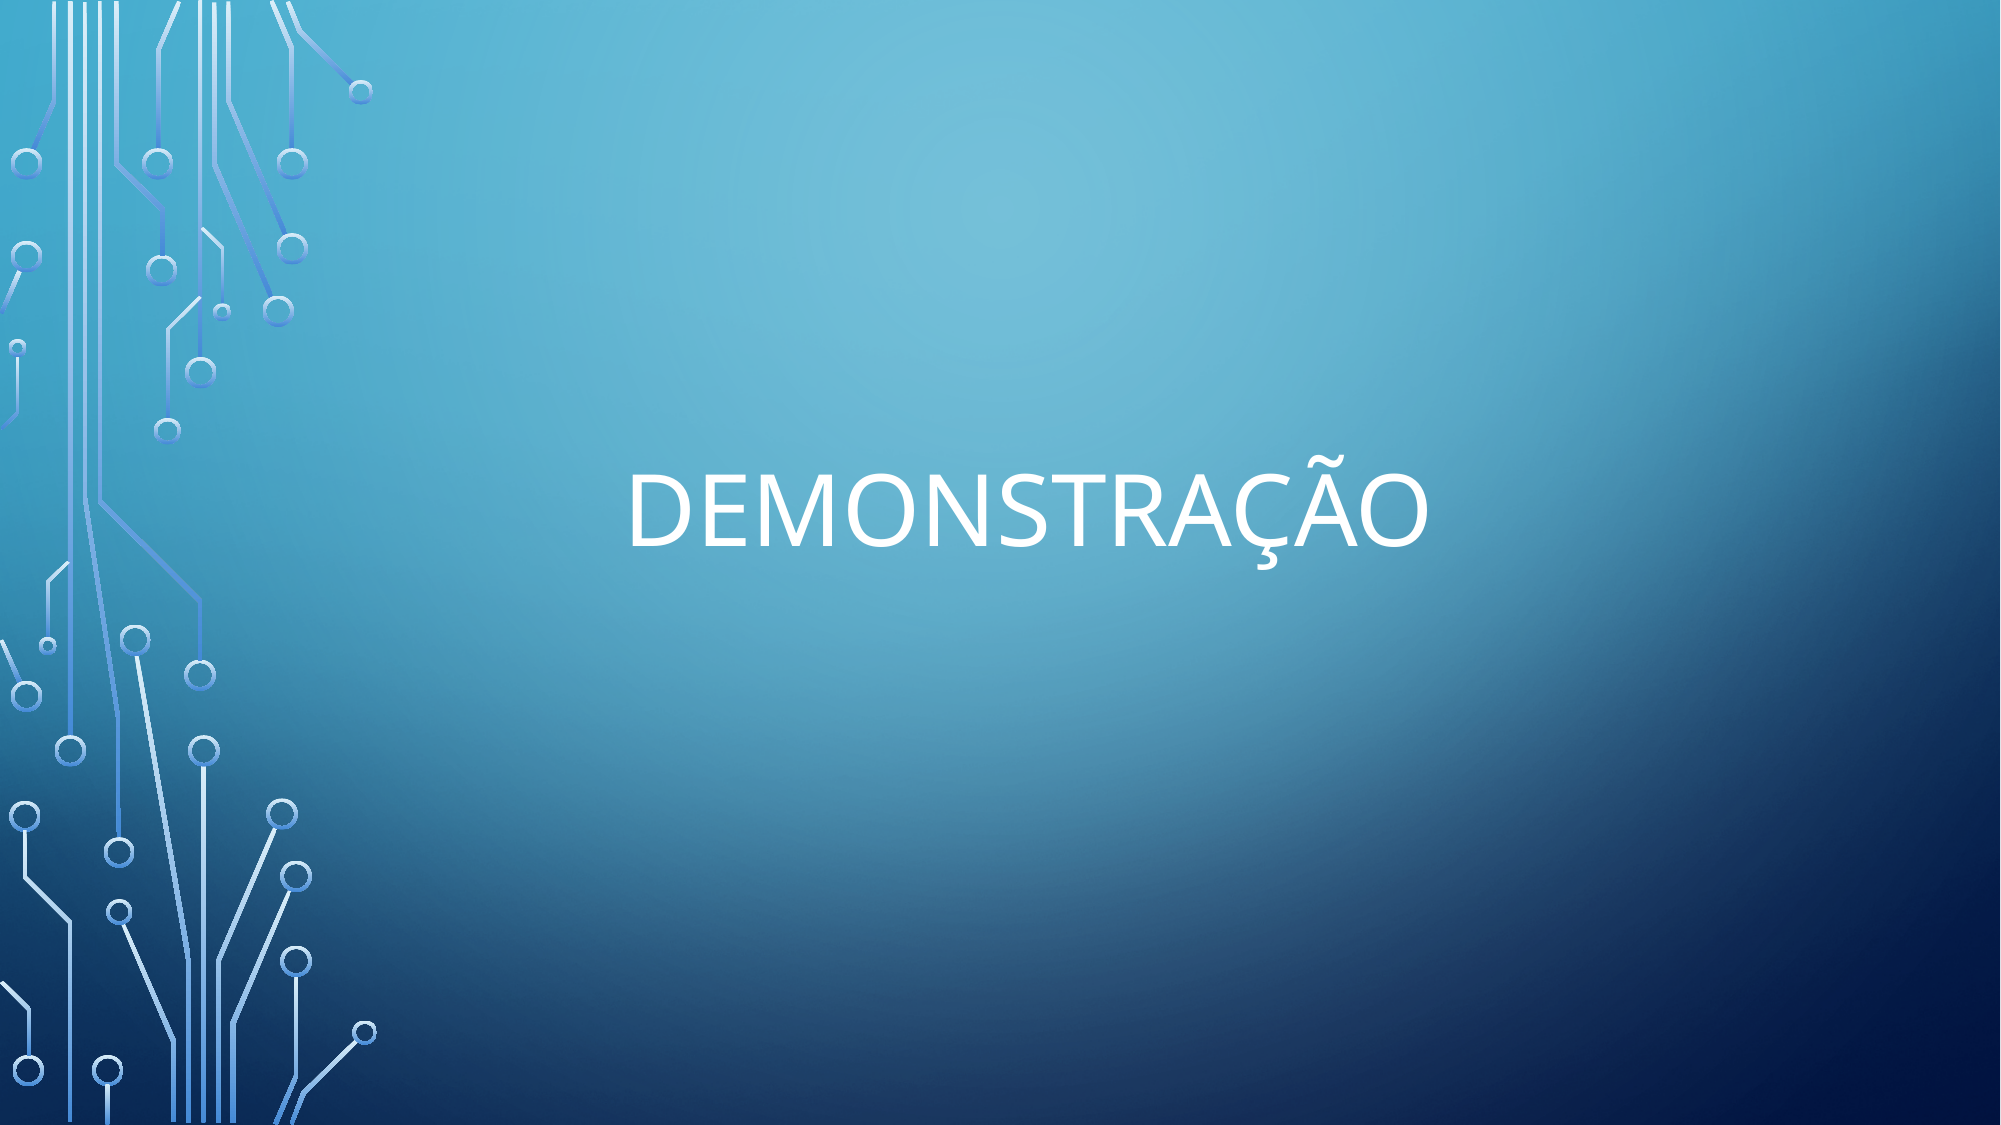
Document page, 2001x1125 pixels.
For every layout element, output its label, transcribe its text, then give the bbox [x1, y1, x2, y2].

title Demonstração [307, 184, 1750, 576]
